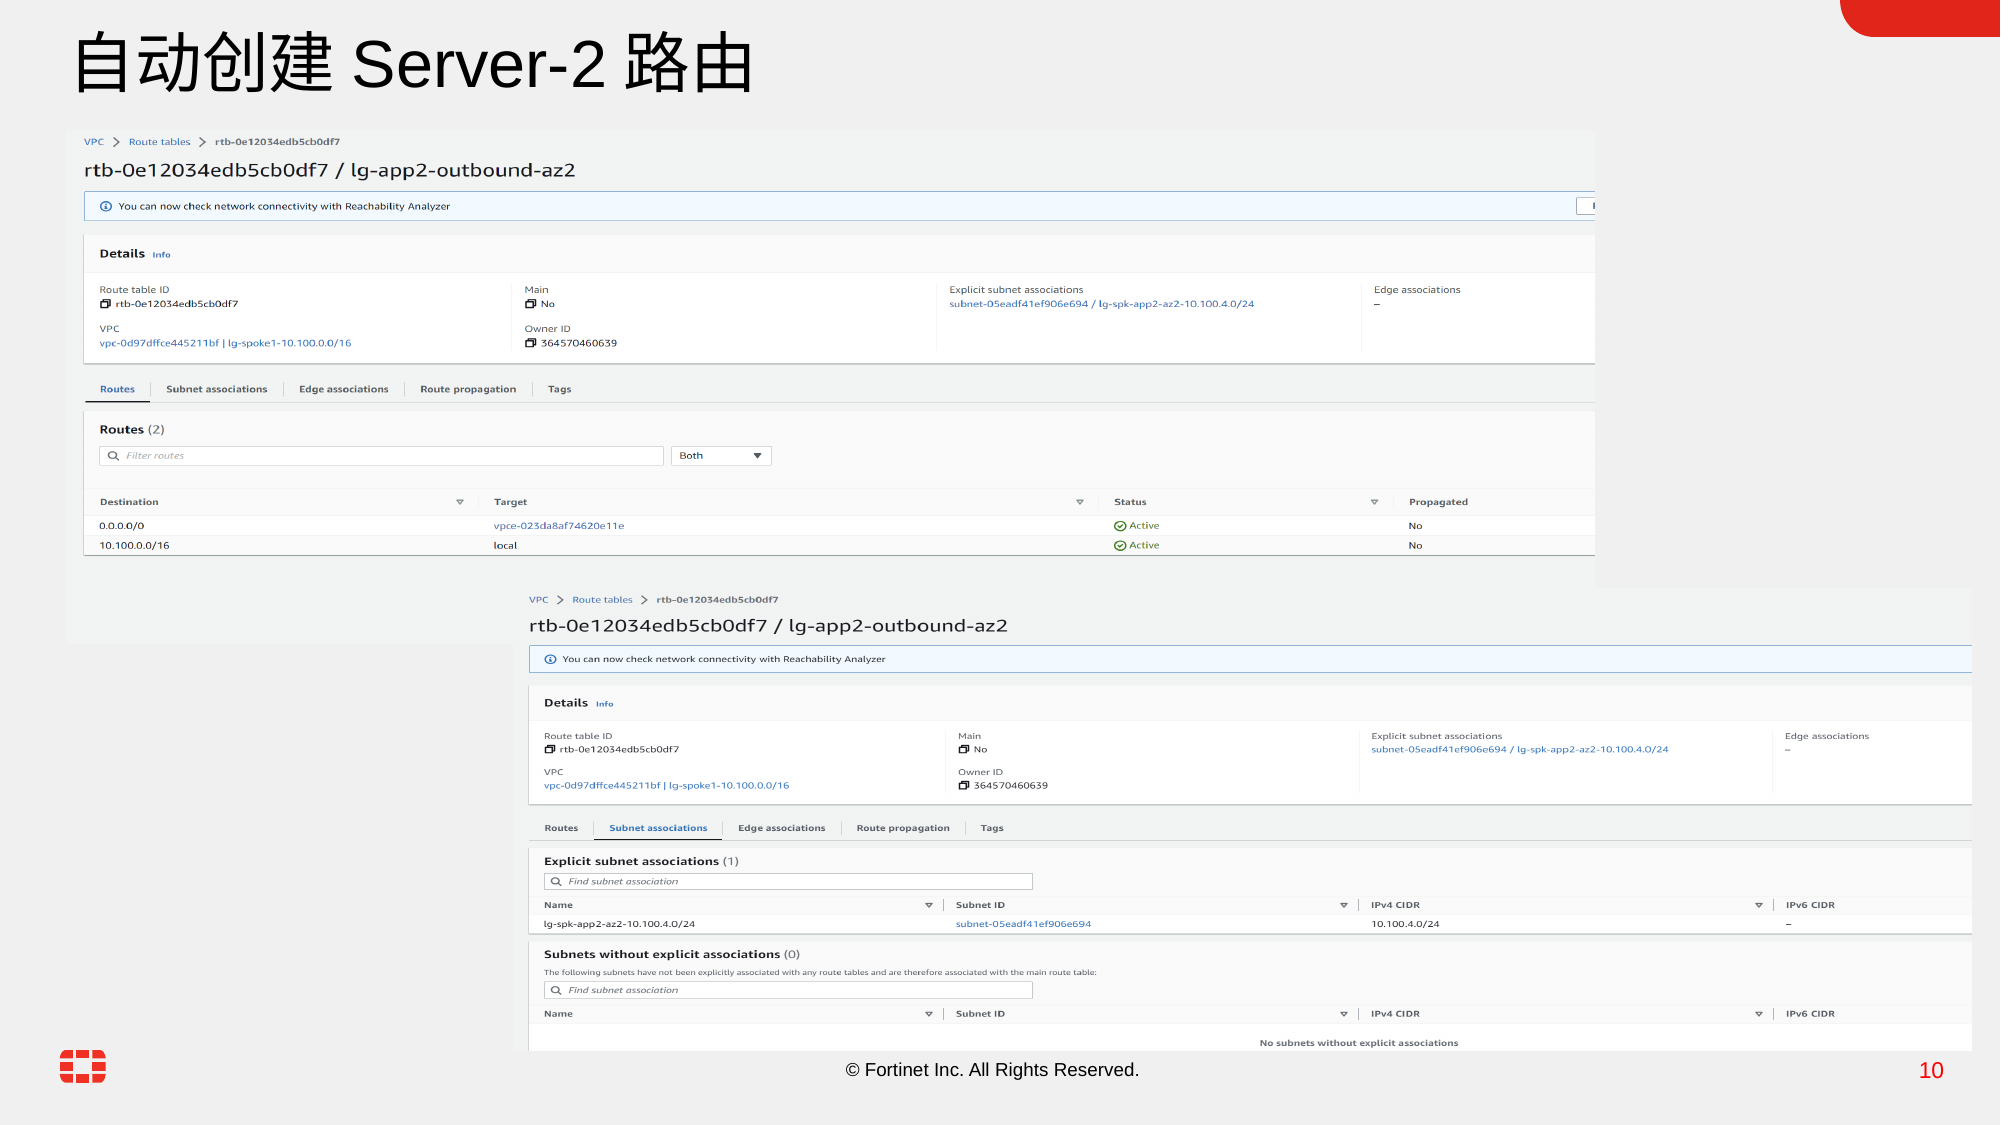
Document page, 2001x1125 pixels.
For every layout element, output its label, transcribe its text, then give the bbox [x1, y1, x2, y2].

picture [66, 131, 1972, 1051]
text_box 自动创建Server-2路由 [54, 22, 772, 110]
